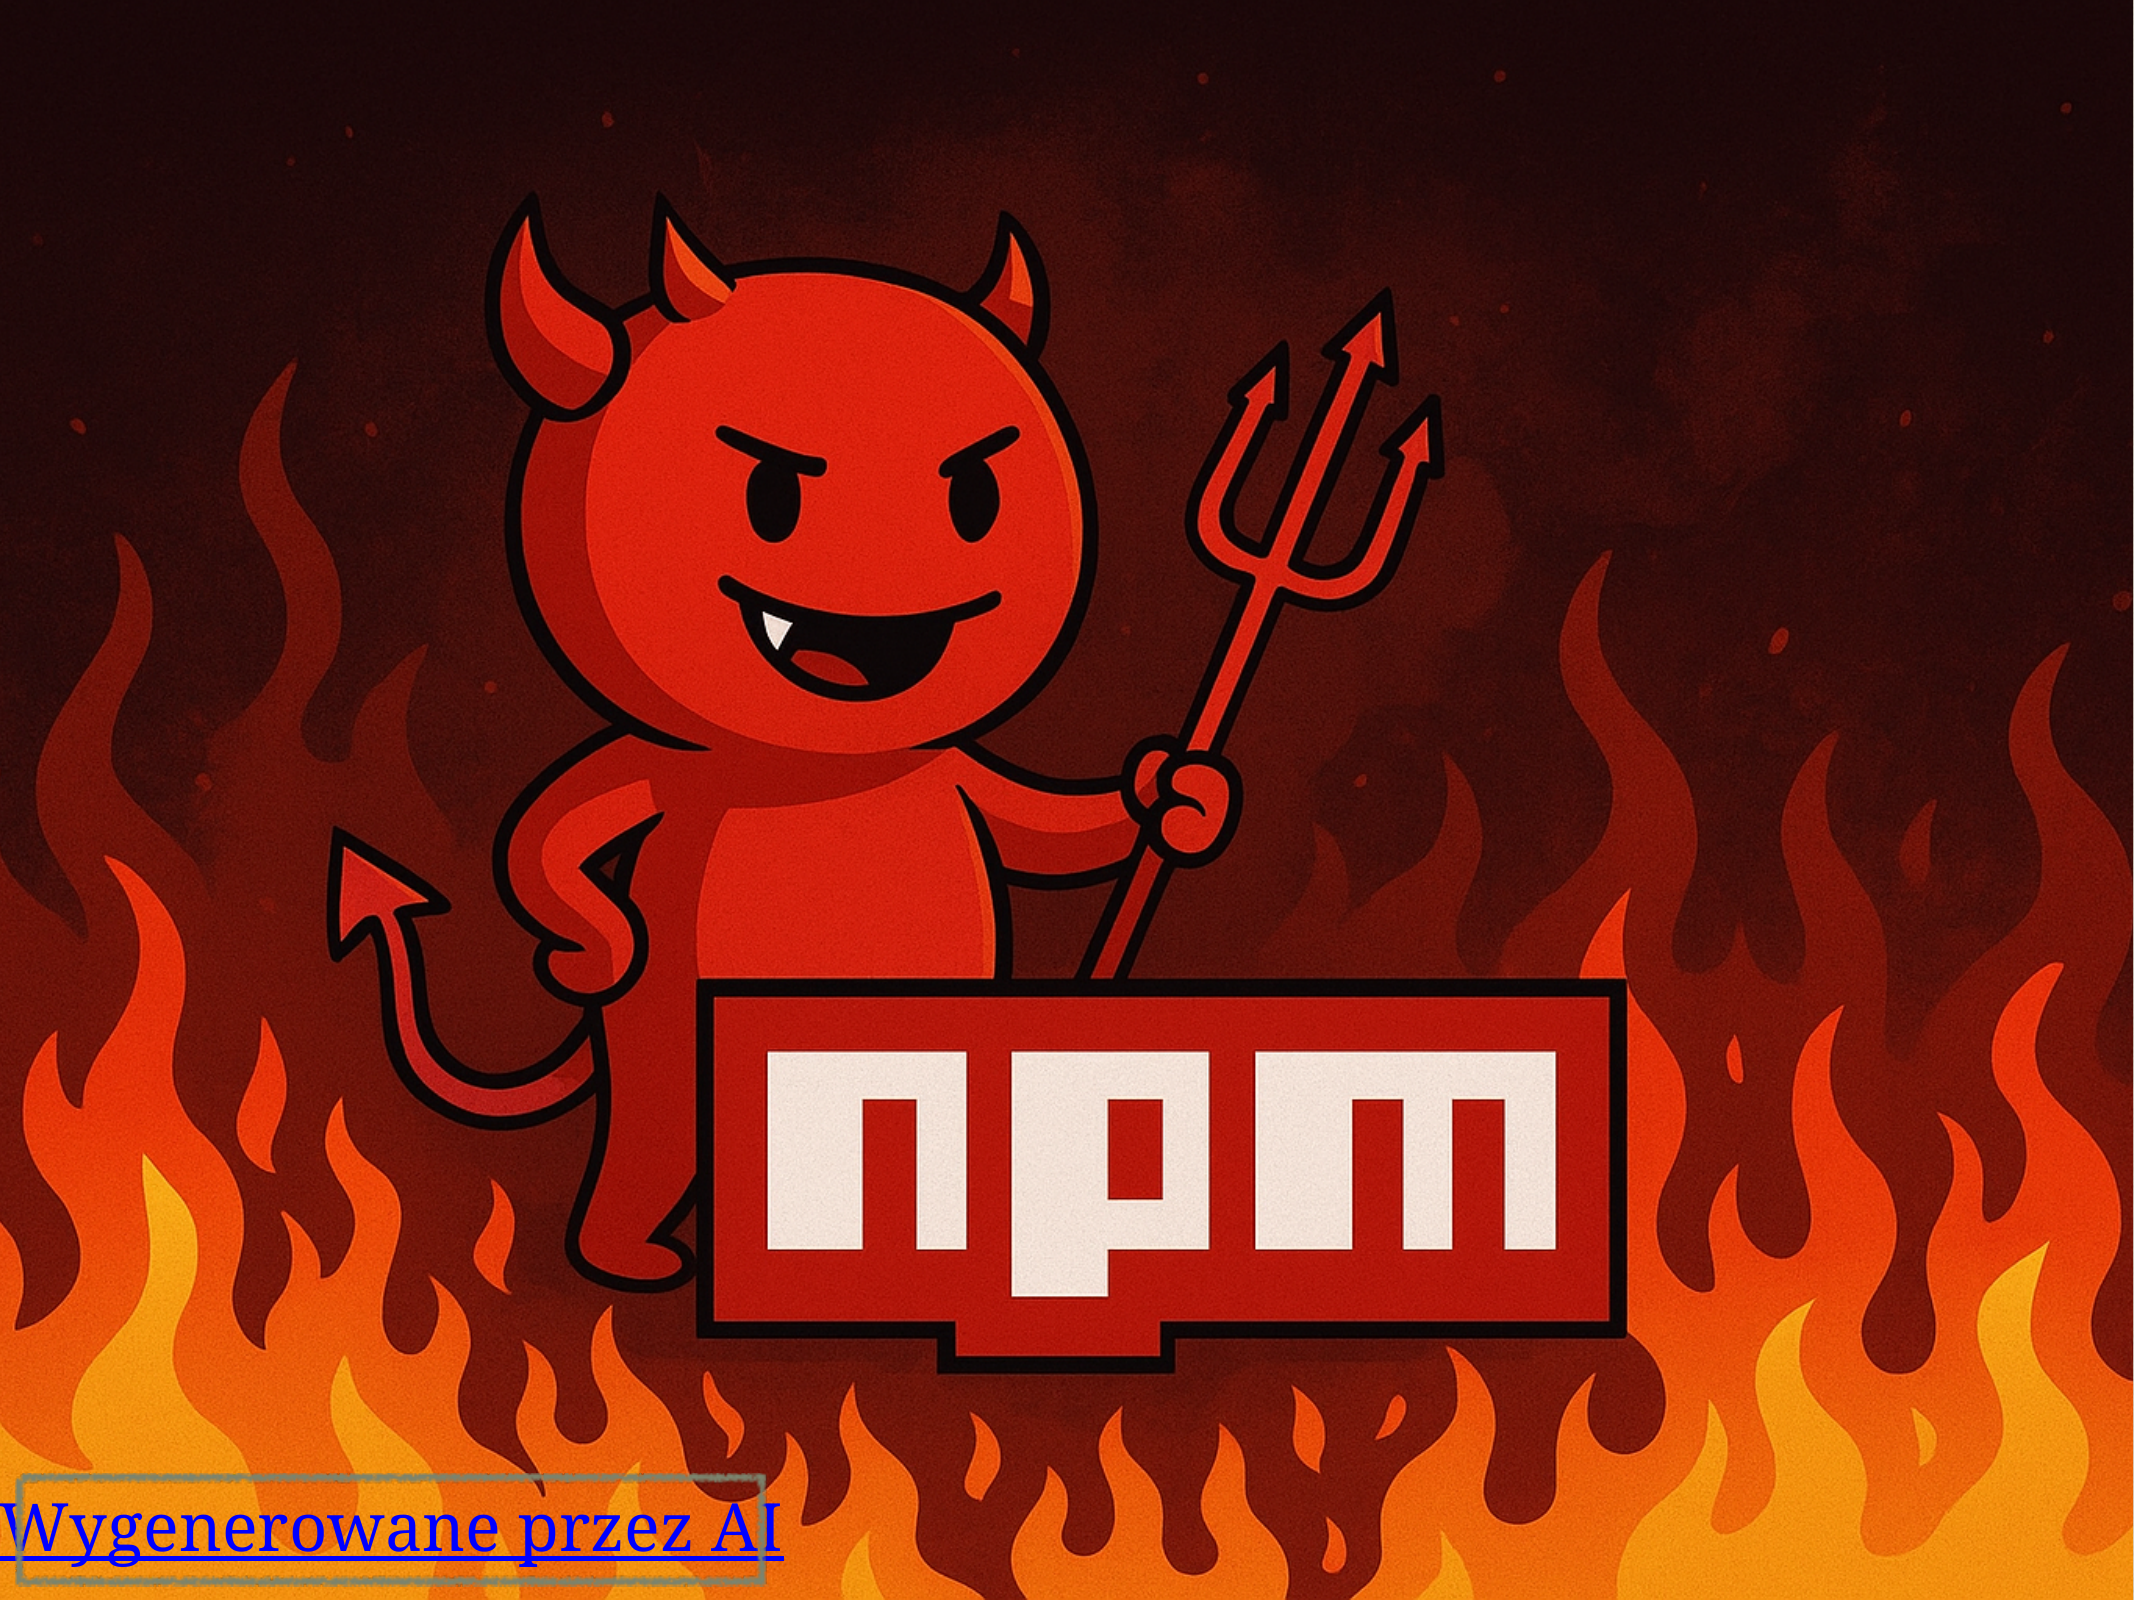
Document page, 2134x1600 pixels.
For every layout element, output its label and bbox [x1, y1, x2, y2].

picture [0, 0, 2134, 1600]
text_box [15, 1473, 769, 1587]
